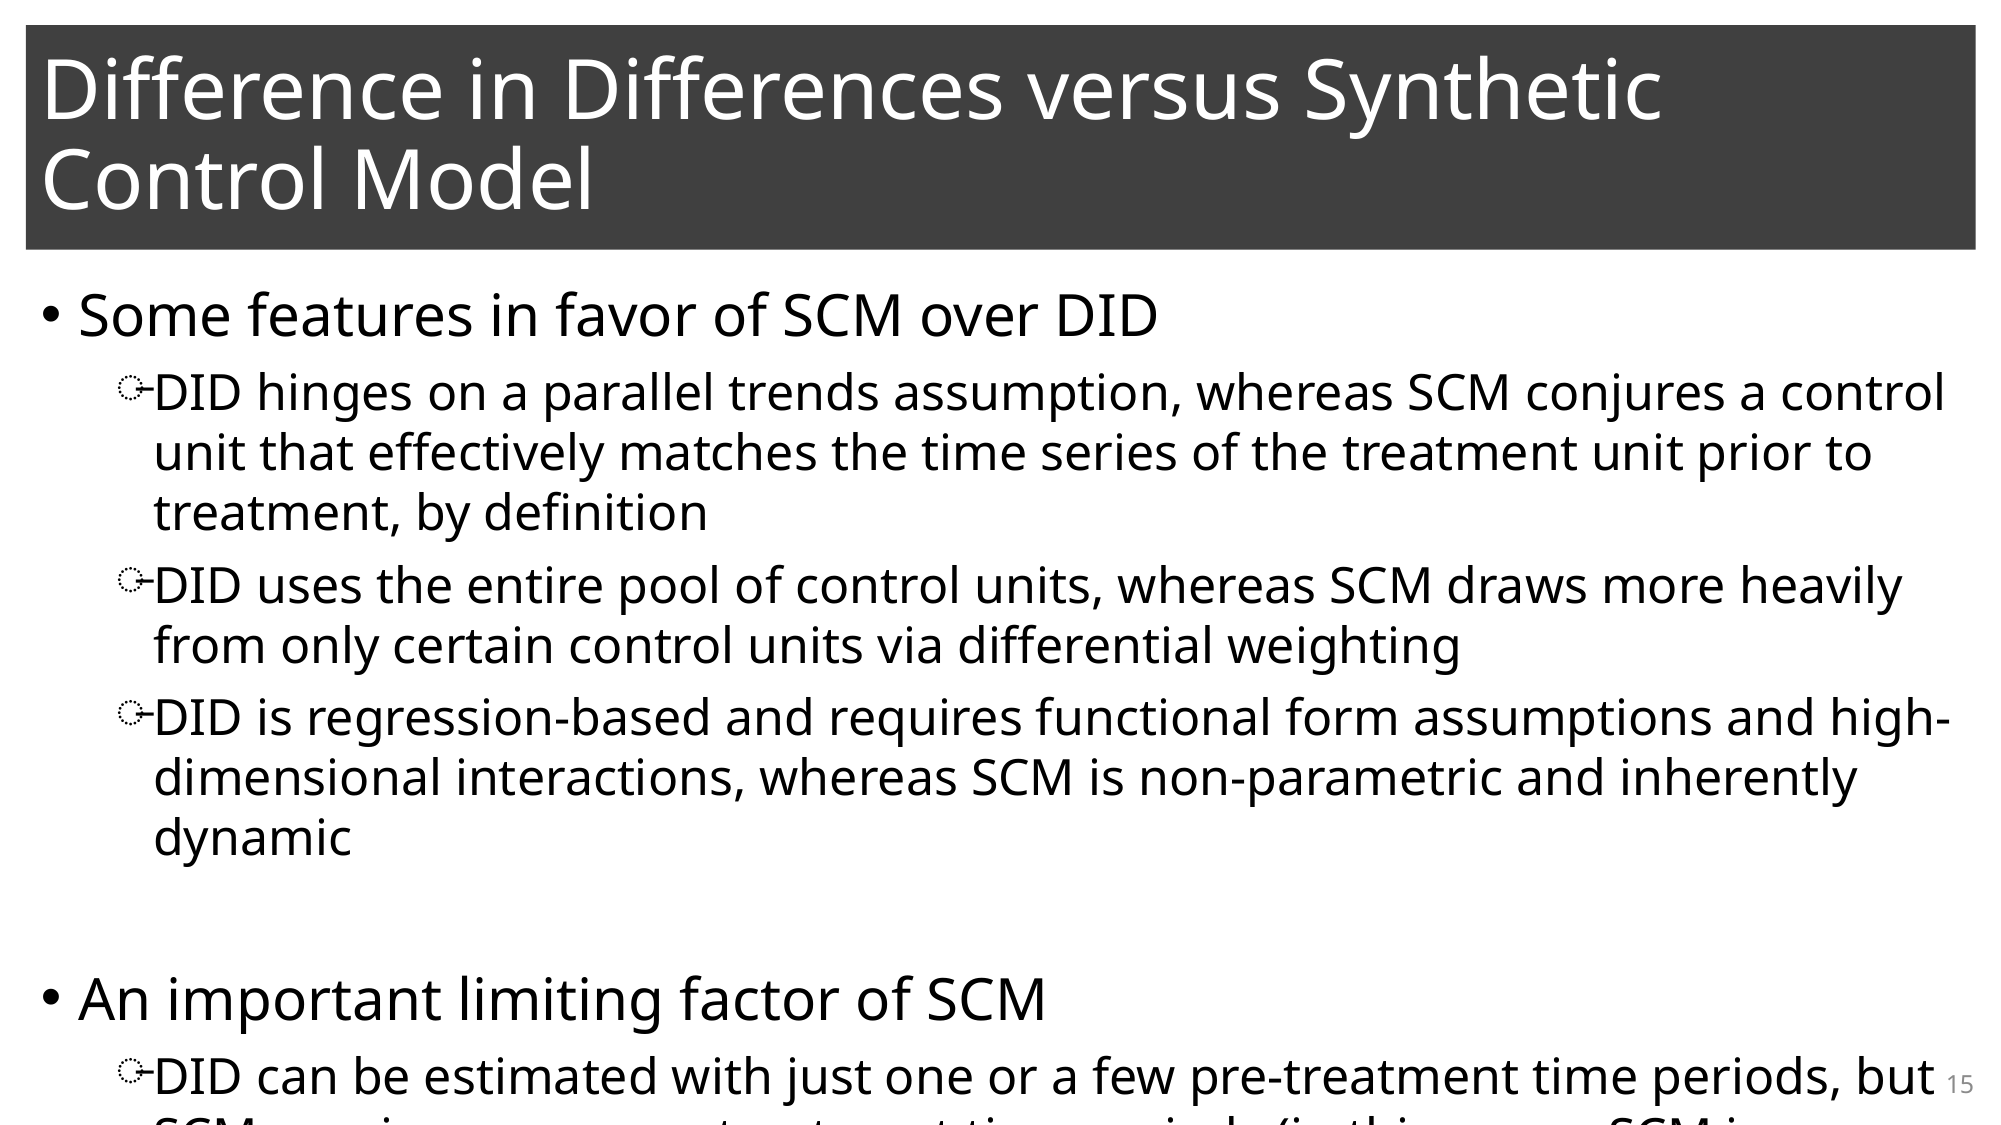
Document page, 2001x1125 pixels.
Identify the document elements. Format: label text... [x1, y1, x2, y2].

title Difference in Differences versus Synthetic Control Model [25, 25, 1976, 250]
list Some features in favor of SCM over DID DID hinges on a parallel trends assumption, whereas SCM conjures a control unit that effectively matches the time series of the treatment unit prior to treatment, by definition DID uses the entire pool of control units, whereas SCM draws more heavily from only certain control units via differential weighting DID is regression-based and requires functional form assumptions and high-dimensional interactions, whereas SCM is non-parametric and inherently dynamic An important limiting factor of SCM DID can be estimated with just one or a few pre-treatment time periods, but SCM requires many pre-treatment time periods (in this sense, SCM is more like interrupted time series) [25, 270, 1976, 1100]
slide_number 15 [1463, 1055, 1990, 1116]
